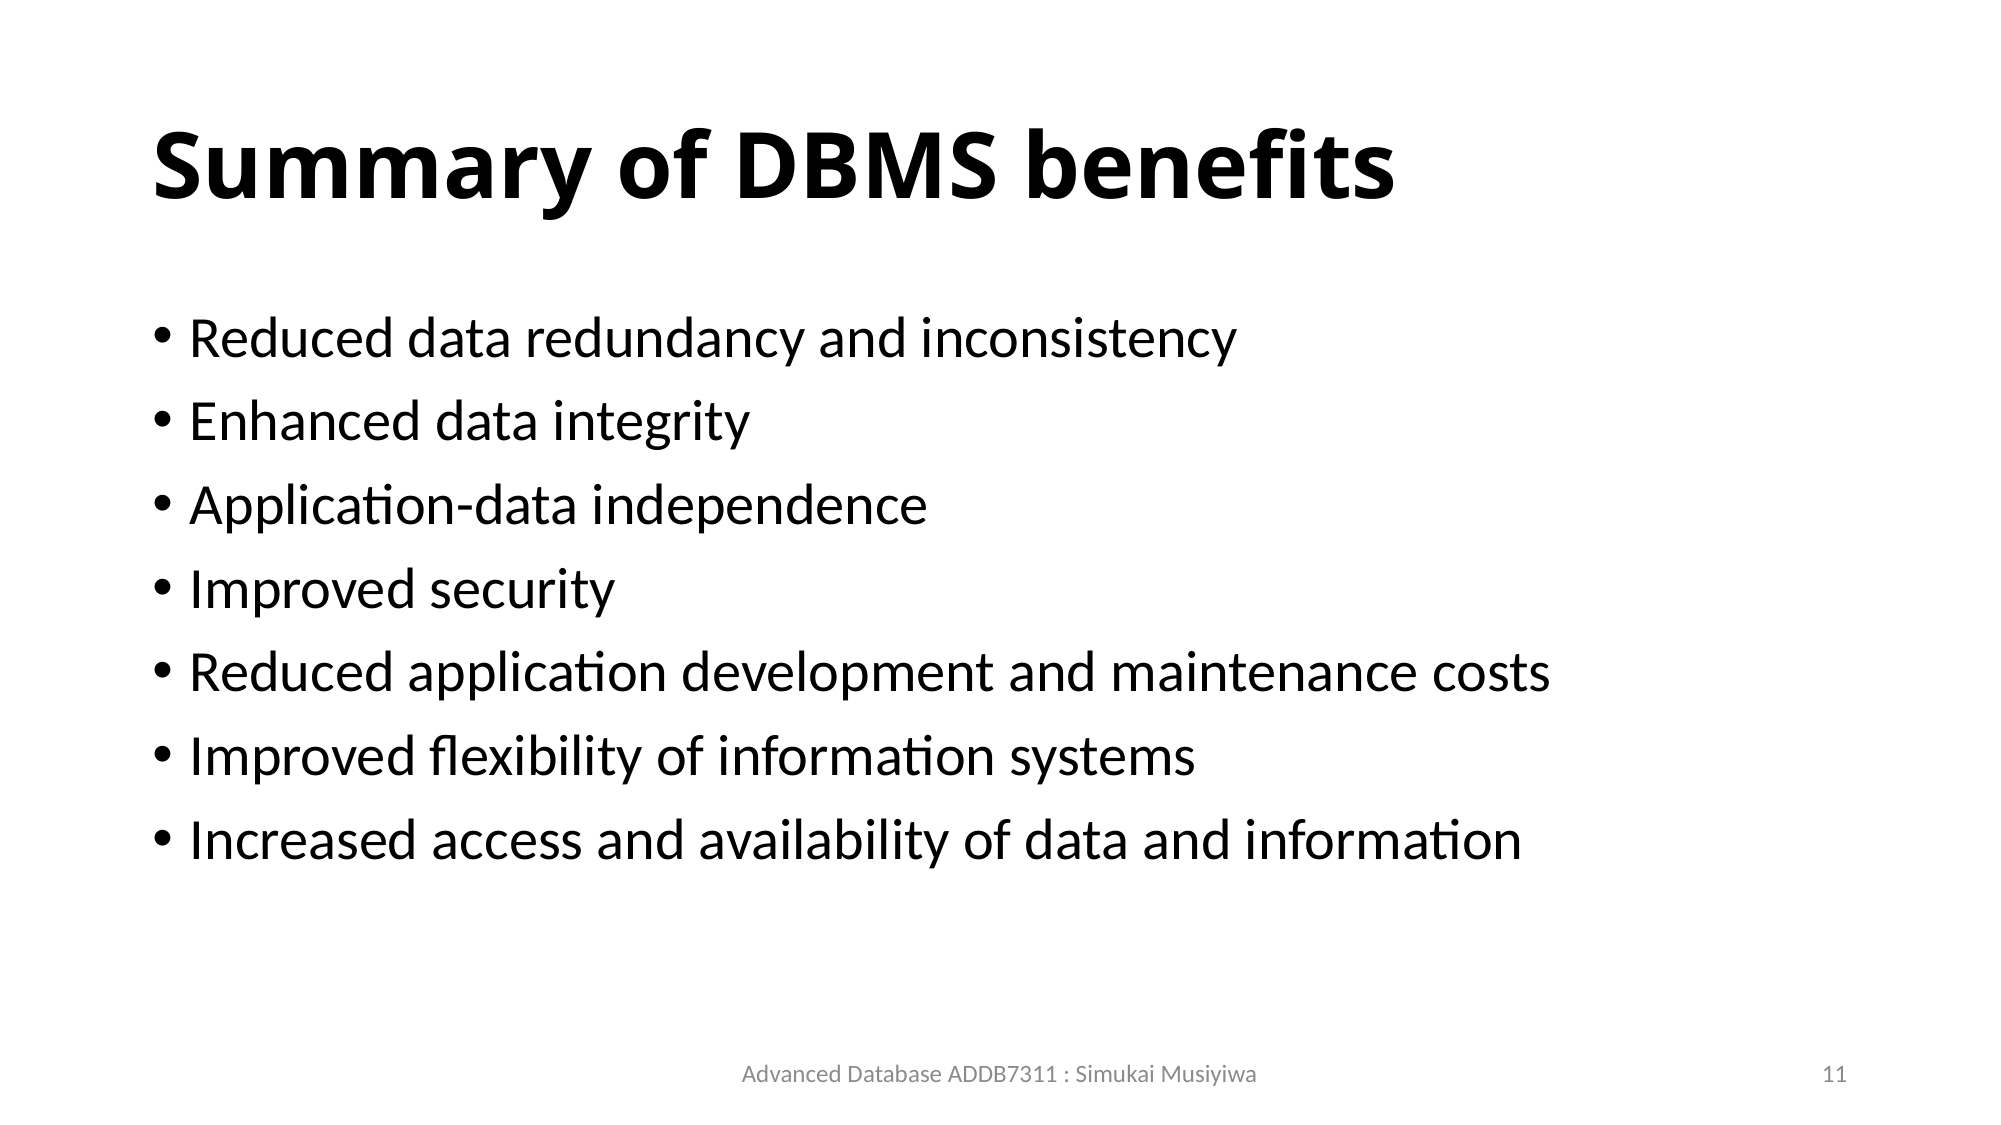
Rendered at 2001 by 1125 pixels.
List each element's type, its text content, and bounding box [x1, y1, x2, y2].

title Summary of DBMS benefits [137, 59, 1863, 278]
slide_number 11 [1412, 1042, 1863, 1103]
footer Advanced Database ADDB7311 : Simukai Musiyiwa [662, 1042, 1338, 1103]
list Reduced data redundancy and inconsistency Enhanced data integrity Application-data independence Improved security Reduced application development and maintenance costs Improved flexibility of information systems Increased access and availability of data and information [137, 299, 1863, 1014]
